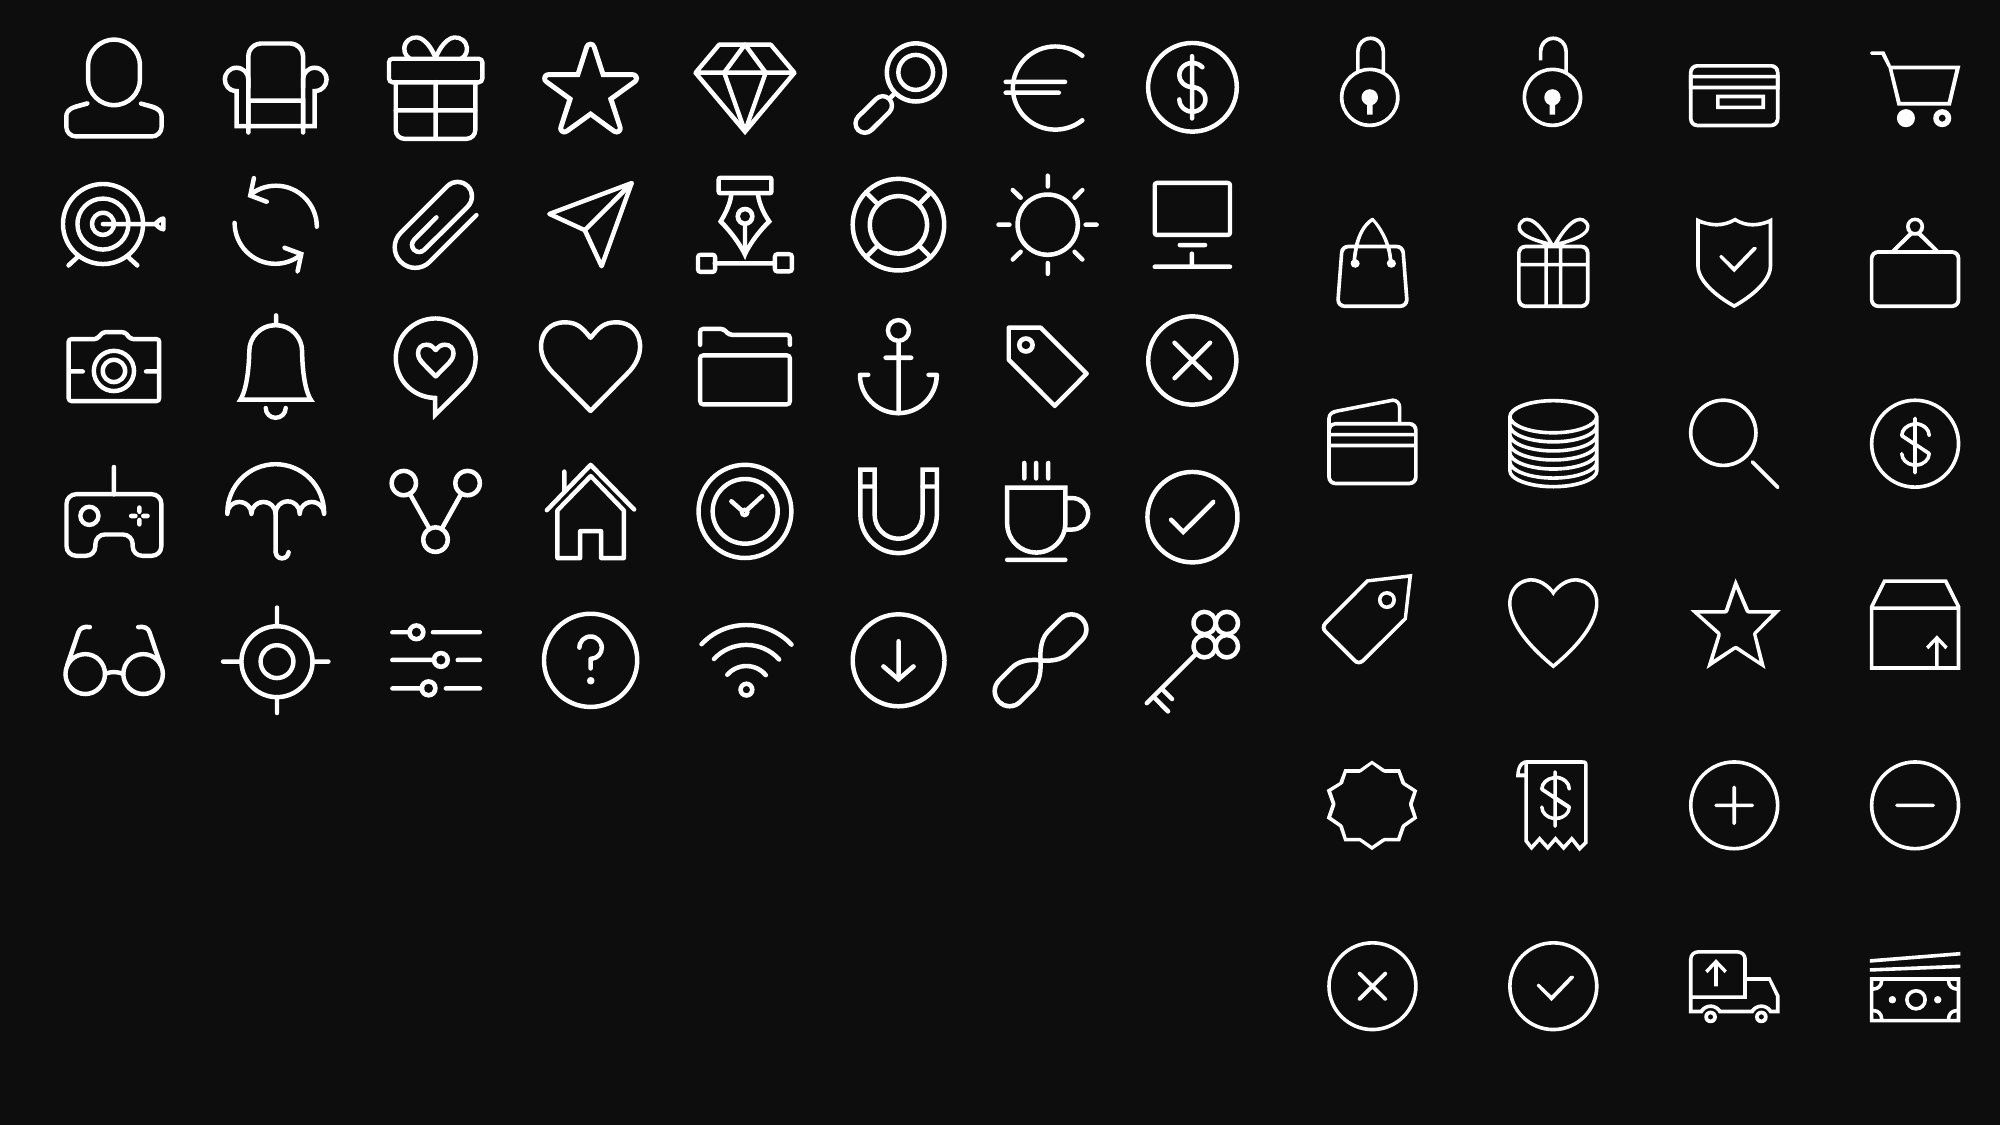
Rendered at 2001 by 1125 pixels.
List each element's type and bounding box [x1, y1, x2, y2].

text_box [60, 33, 1241, 716]
text_box [1320, 36, 1961, 1032]
